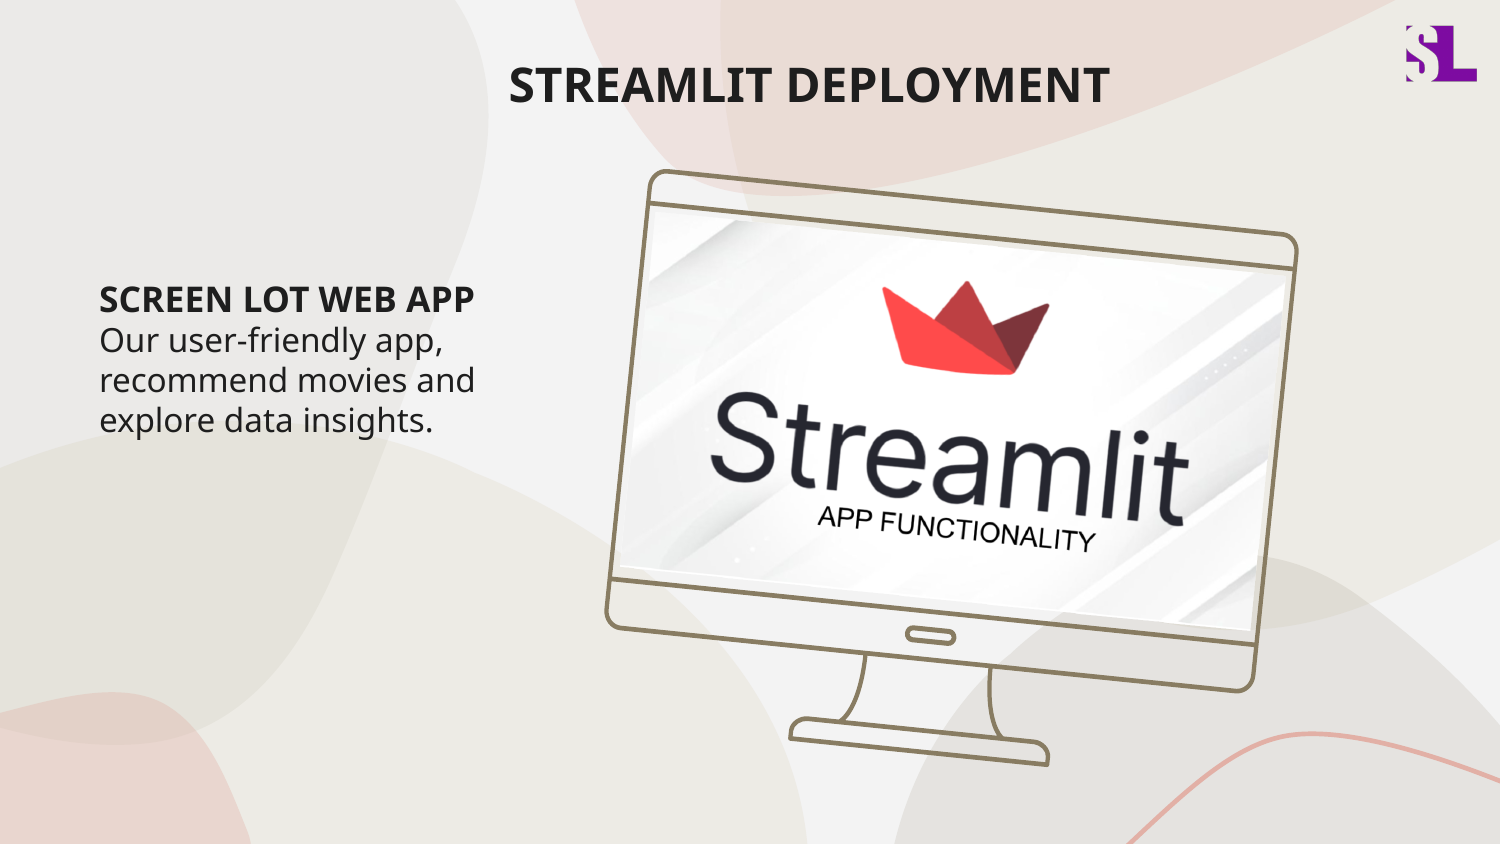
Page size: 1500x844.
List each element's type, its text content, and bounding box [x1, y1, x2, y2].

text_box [619, 198, 1275, 756]
picture [1405, 24, 1478, 84]
picture [635, 242, 1270, 600]
text_box [894, 559, 1500, 844]
picture [1275, 275, 1285, 373]
subtitle SCREEN LOT WEB APP Our user-friendly app, recommend movies and explore data insights. [84, 240, 582, 535]
text_box STREAMLIT DEPLOYMENT [483, 39, 1150, 127]
